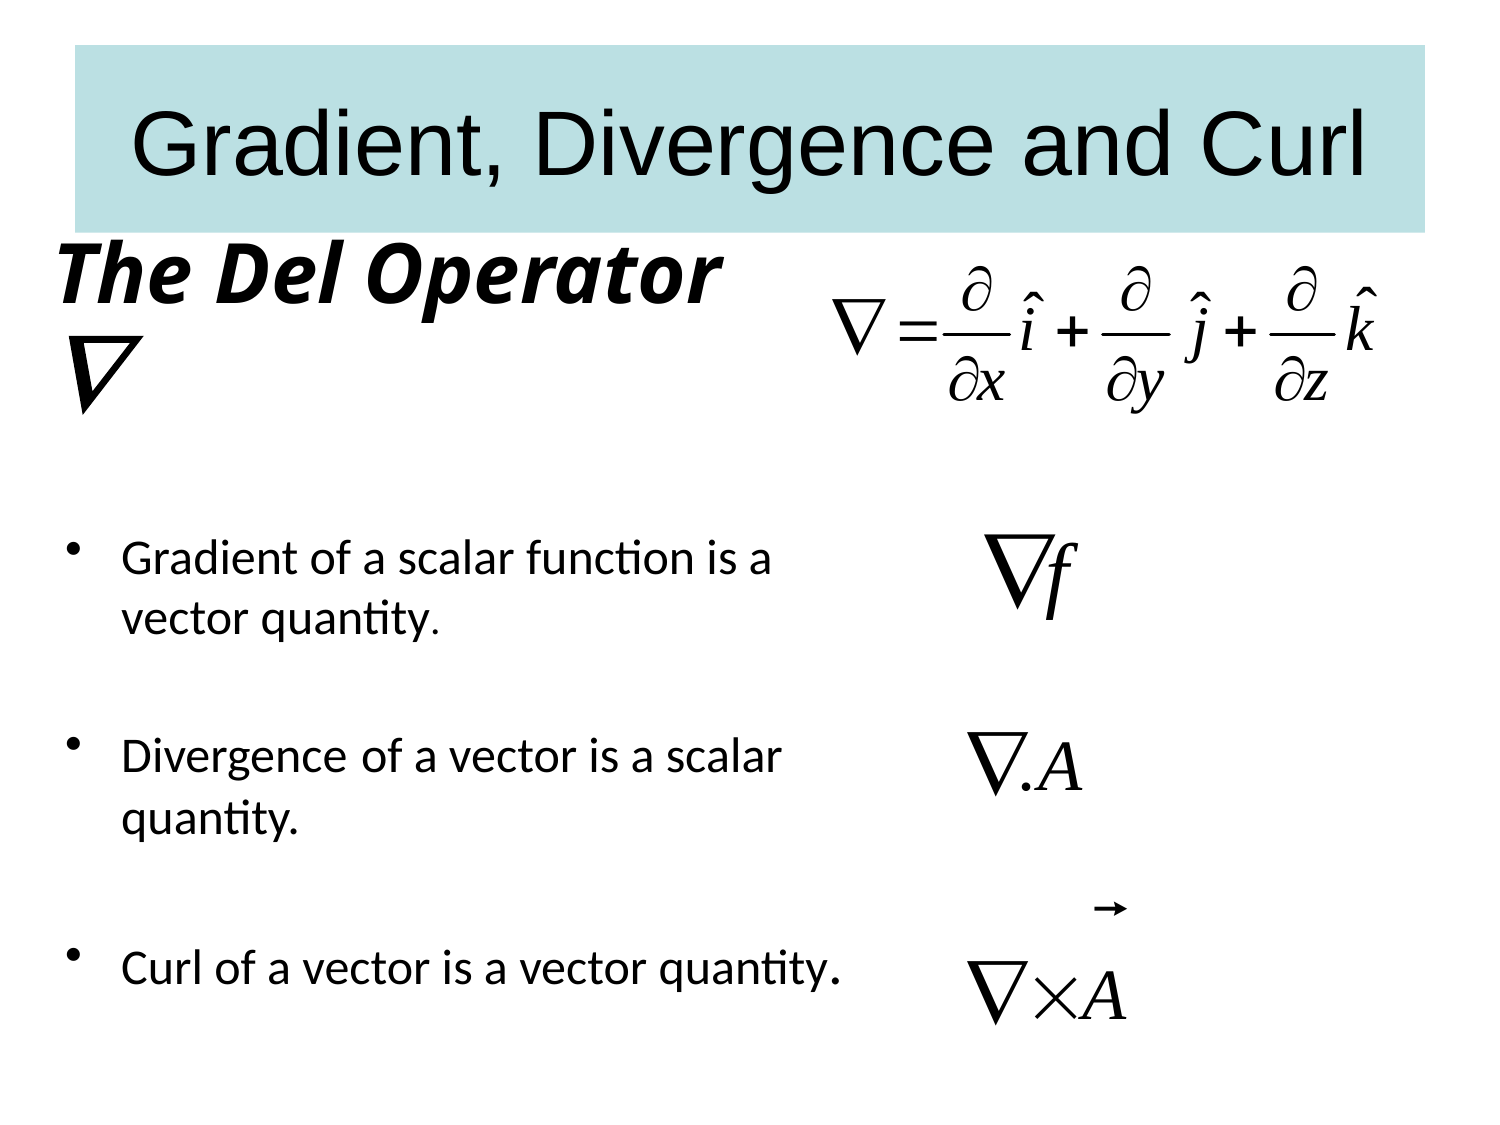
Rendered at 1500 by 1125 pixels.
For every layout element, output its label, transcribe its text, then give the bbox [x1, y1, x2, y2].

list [958, 705, 1140, 1038]
picture [824, 249, 1388, 425]
title Gradient, Divergence and Curl [75, 45, 1425, 233]
text_box The Del Operator  [37, 213, 750, 428]
list Gradient of a scalar function is a vector quantity. Divergence of a vector is a scalar quantity. Curl of a vector is a vector quantity. [50, 516, 900, 1125]
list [974, 524, 1102, 638]
